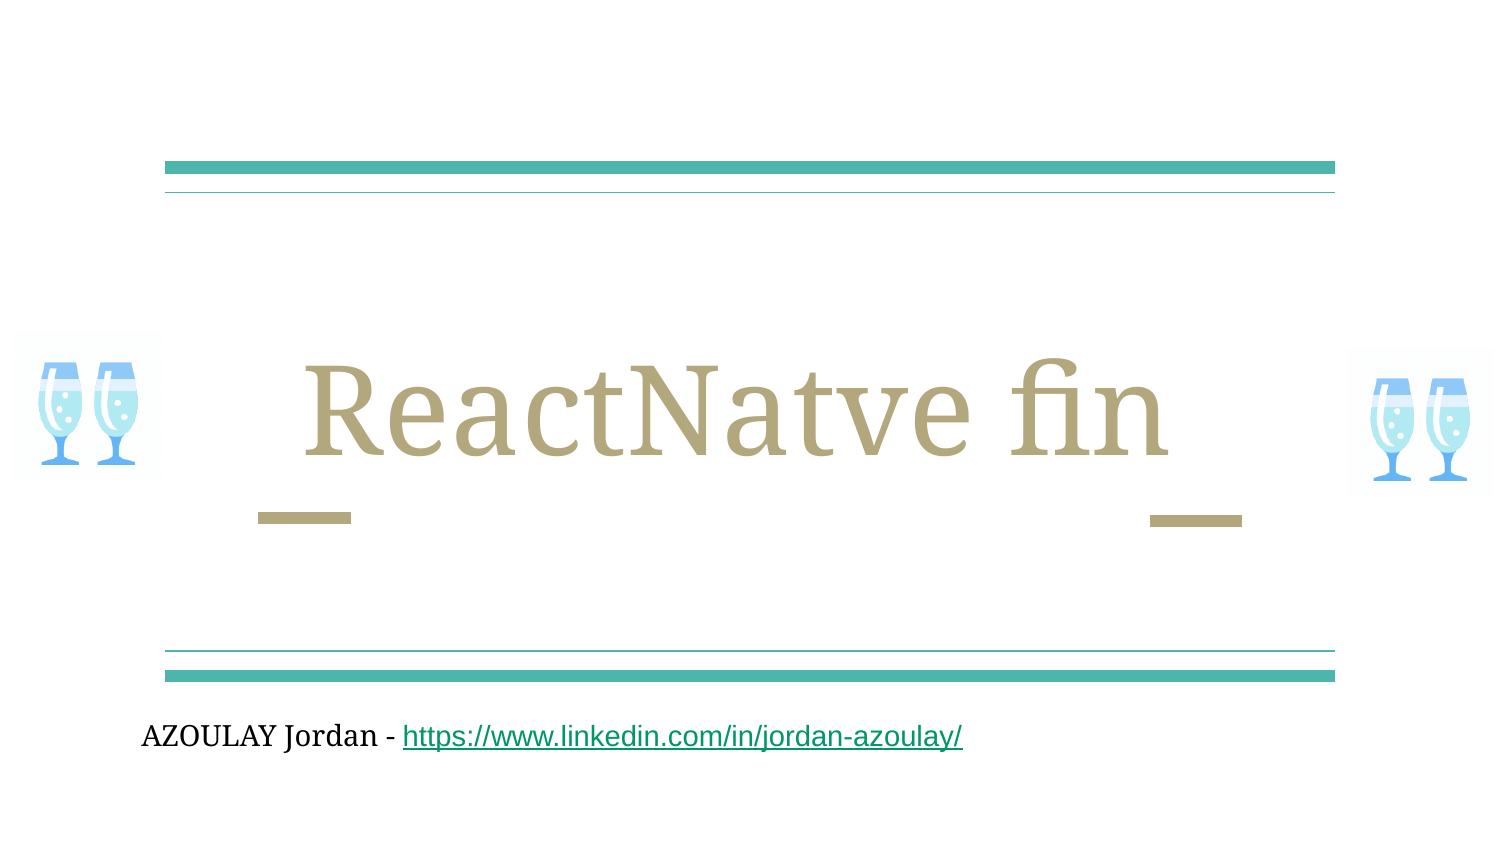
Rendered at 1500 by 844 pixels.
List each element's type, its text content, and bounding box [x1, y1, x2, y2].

picture [1346, 348, 1495, 496]
picture [14, 332, 162, 480]
text_box AZOULAY Jordan - https://www.linkedin.com/in/jordan-azoulay/ [126, 701, 1423, 767]
text_box ReactNatve fin [286, 315, 1258, 496]
